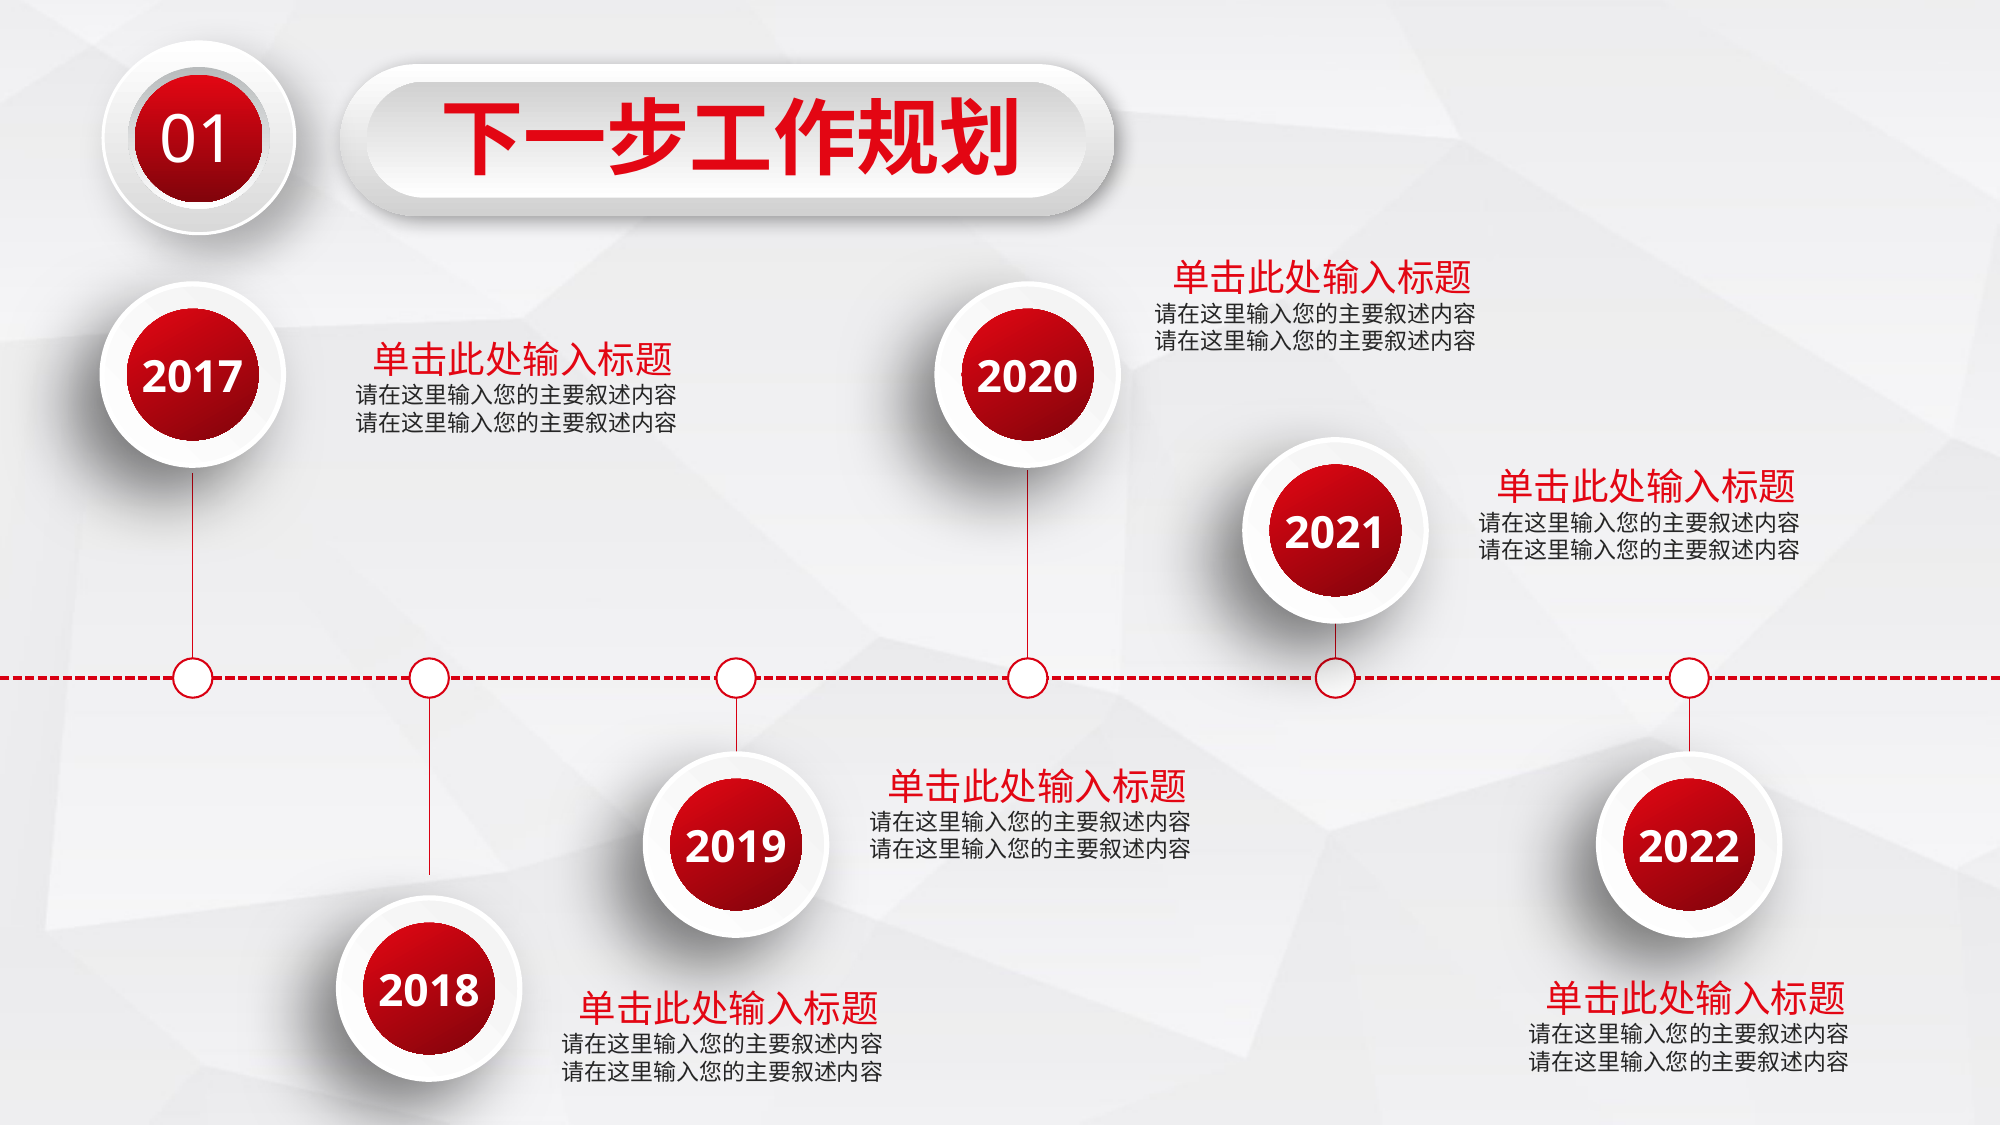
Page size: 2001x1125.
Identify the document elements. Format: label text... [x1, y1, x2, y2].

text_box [1598, 658, 1780, 936]
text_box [1244, 439, 1427, 698]
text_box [340, 64, 1115, 216]
text_box 单击此处输入标题 请在这里输入您的主要叙述内容 请在这里输入您的主要叙述内容 [1139, 247, 1492, 432]
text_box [338, 658, 520, 1080]
picture [0, 0, 2000, 677]
picture [0, 679, 2000, 1125]
text_box 单击此处输入标题 请在这里输入您的主要叙述内容 请在这里输入您的主要叙述内容 [855, 755, 1207, 940]
text_box 单击此处输入标题 请在这里输入您的主要叙述内容 请在这里输入您的主要叙述内容 [546, 977, 899, 1125]
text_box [936, 283, 1119, 698]
text_box 单击此处输入标题 请在这里输入您的主要叙述内容 请在这里输入您的主要叙述内容 [340, 328, 693, 513]
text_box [645, 658, 827, 936]
text_box 单击此处输入标题 请在这里输入您的主要叙述内容 请在这里输入您的主要叙述内容 [1463, 455, 1816, 641]
text_box 单击此处输入标题 请在这里输入您的主要叙述内容 请在这里输入您的主要叙述内容 [1513, 967, 1866, 1125]
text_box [102, 283, 284, 698]
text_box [103, 42, 295, 234]
